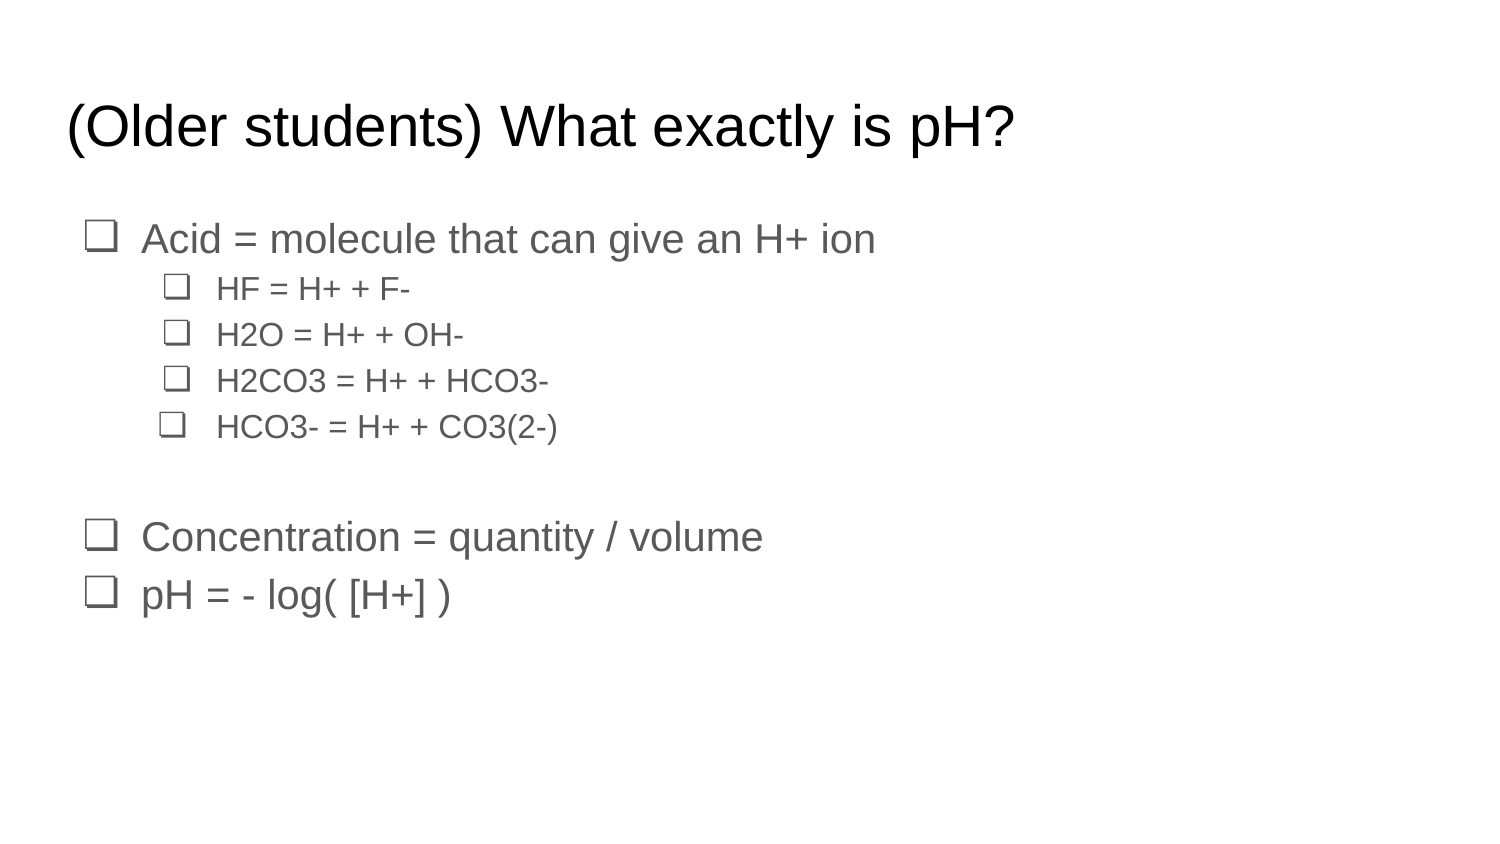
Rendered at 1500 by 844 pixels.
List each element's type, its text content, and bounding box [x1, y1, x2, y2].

list Acid = molecule that can give an H+ ion HF = H+ + F- H2O = H+ + OH- H2CO3 = H+ + HCO3- HCO3- = H+ + CO3(2-) Concentration = quantity / volume pH = - log( [H+] ) [51, 189, 1449, 750]
title (Older students) What exactly is pH? [51, 72, 1449, 167]
